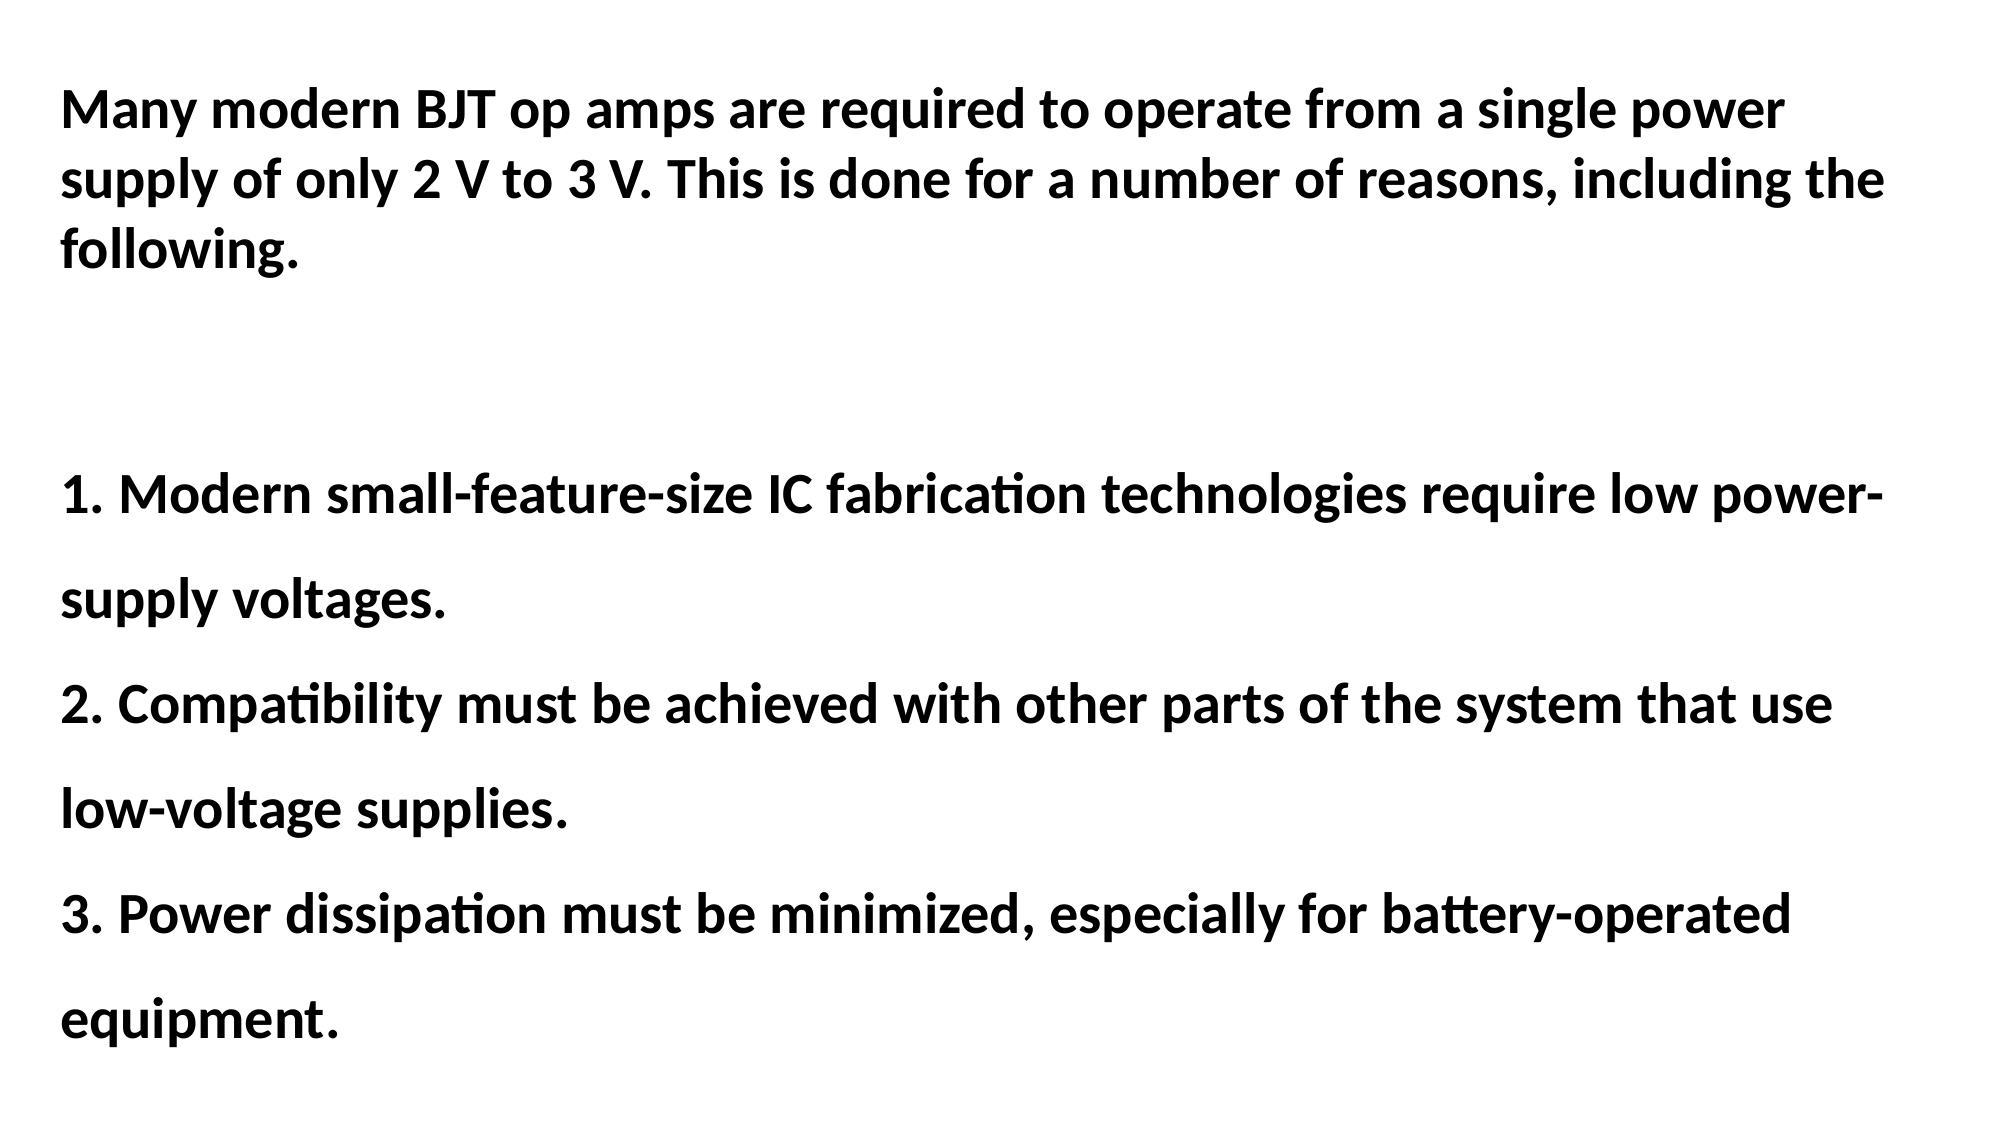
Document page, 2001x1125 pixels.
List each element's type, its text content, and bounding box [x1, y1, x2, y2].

text_box Many modern BJT op amps are required to operate from a single power supply of only 2 V to 3 V. This is done for a number of reasons, including the following. 1. Modern small-feature-size IC fabrication technologies require low power-supply voltages. 2. Compatibility must be achieved with other parts of the system that use low-voltage supplies. 3. Power dissipation must be minimized, especially for battery-operated equipment. [45, 63, 1955, 1058]
